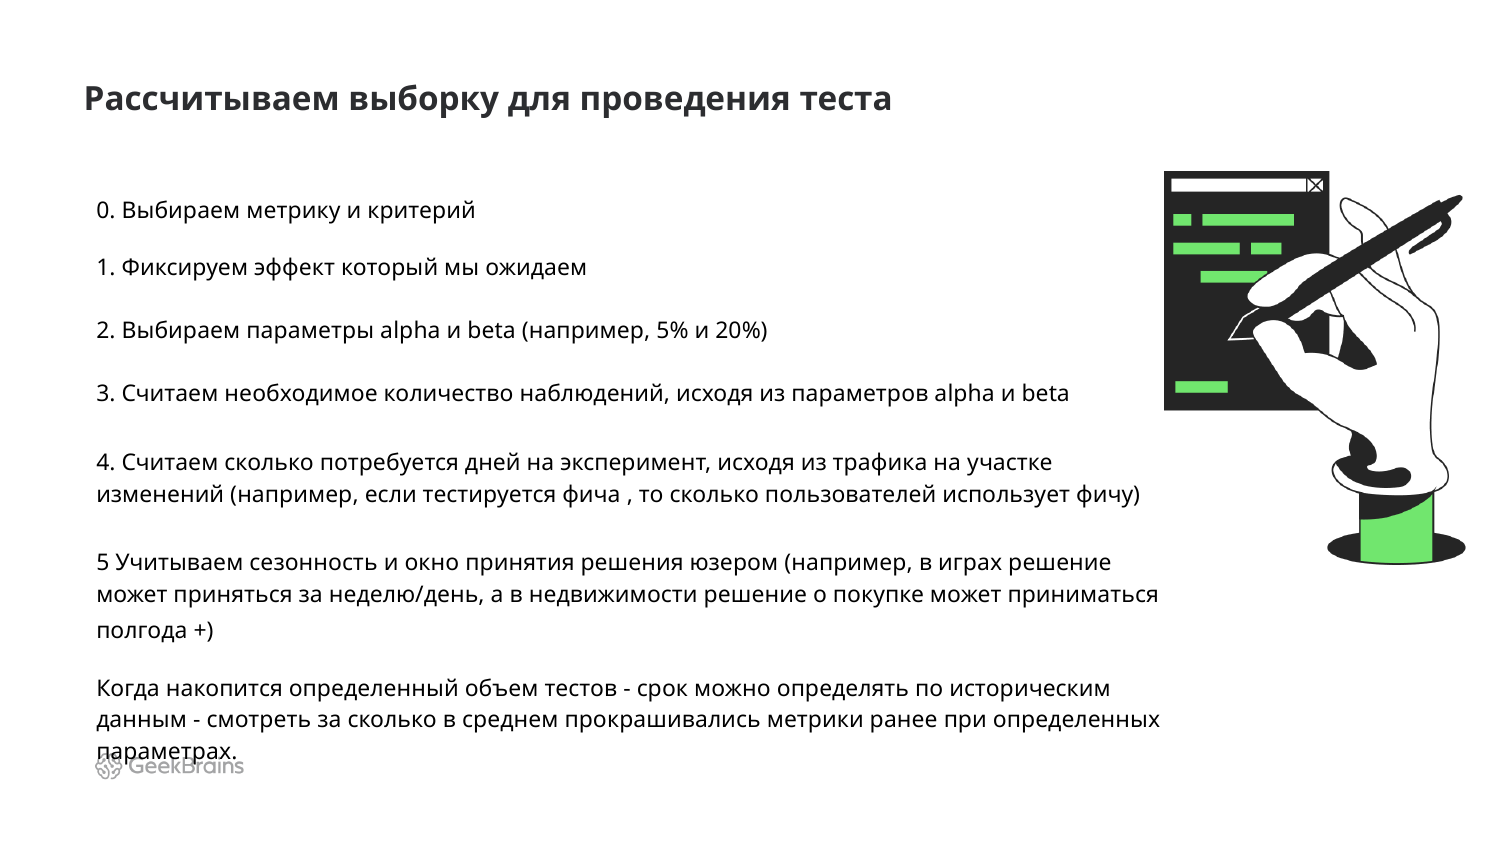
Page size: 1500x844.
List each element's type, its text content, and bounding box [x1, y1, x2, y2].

text_box [4, 38, 1466, 115]
title Рассчитываем выборку для проведения теста [83, 64, 1062, 206]
picture [1164, 171, 1466, 565]
text_box 0. Выбираем метрику и критерий 1. Фиксируем эффект который мы ожидаем 2. Выбираем параметры alpha и beta (например, 5% и 20%) 3. Считаем необходимое количество наблюдений, исходя из параметров alpha и beta 4. Считаем сколько потребуется дней на эксперимент, исходя из трафика на участке изменений (например, если тестируется фича , то сколько пользователей использует фичу) 5 Учитываем сезонность и окно принятия решения юзером (например, в играх решение может приняться за неделю/день, а в недвижимости решение о покупке может приниматься полгода +) Когда накопится определенный объем тестов - срок можно определять по историческим данным - смотреть за сколько в среднем прокрашивались метрики ранее при определенных параметрах. [81, 115, 1191, 752]
